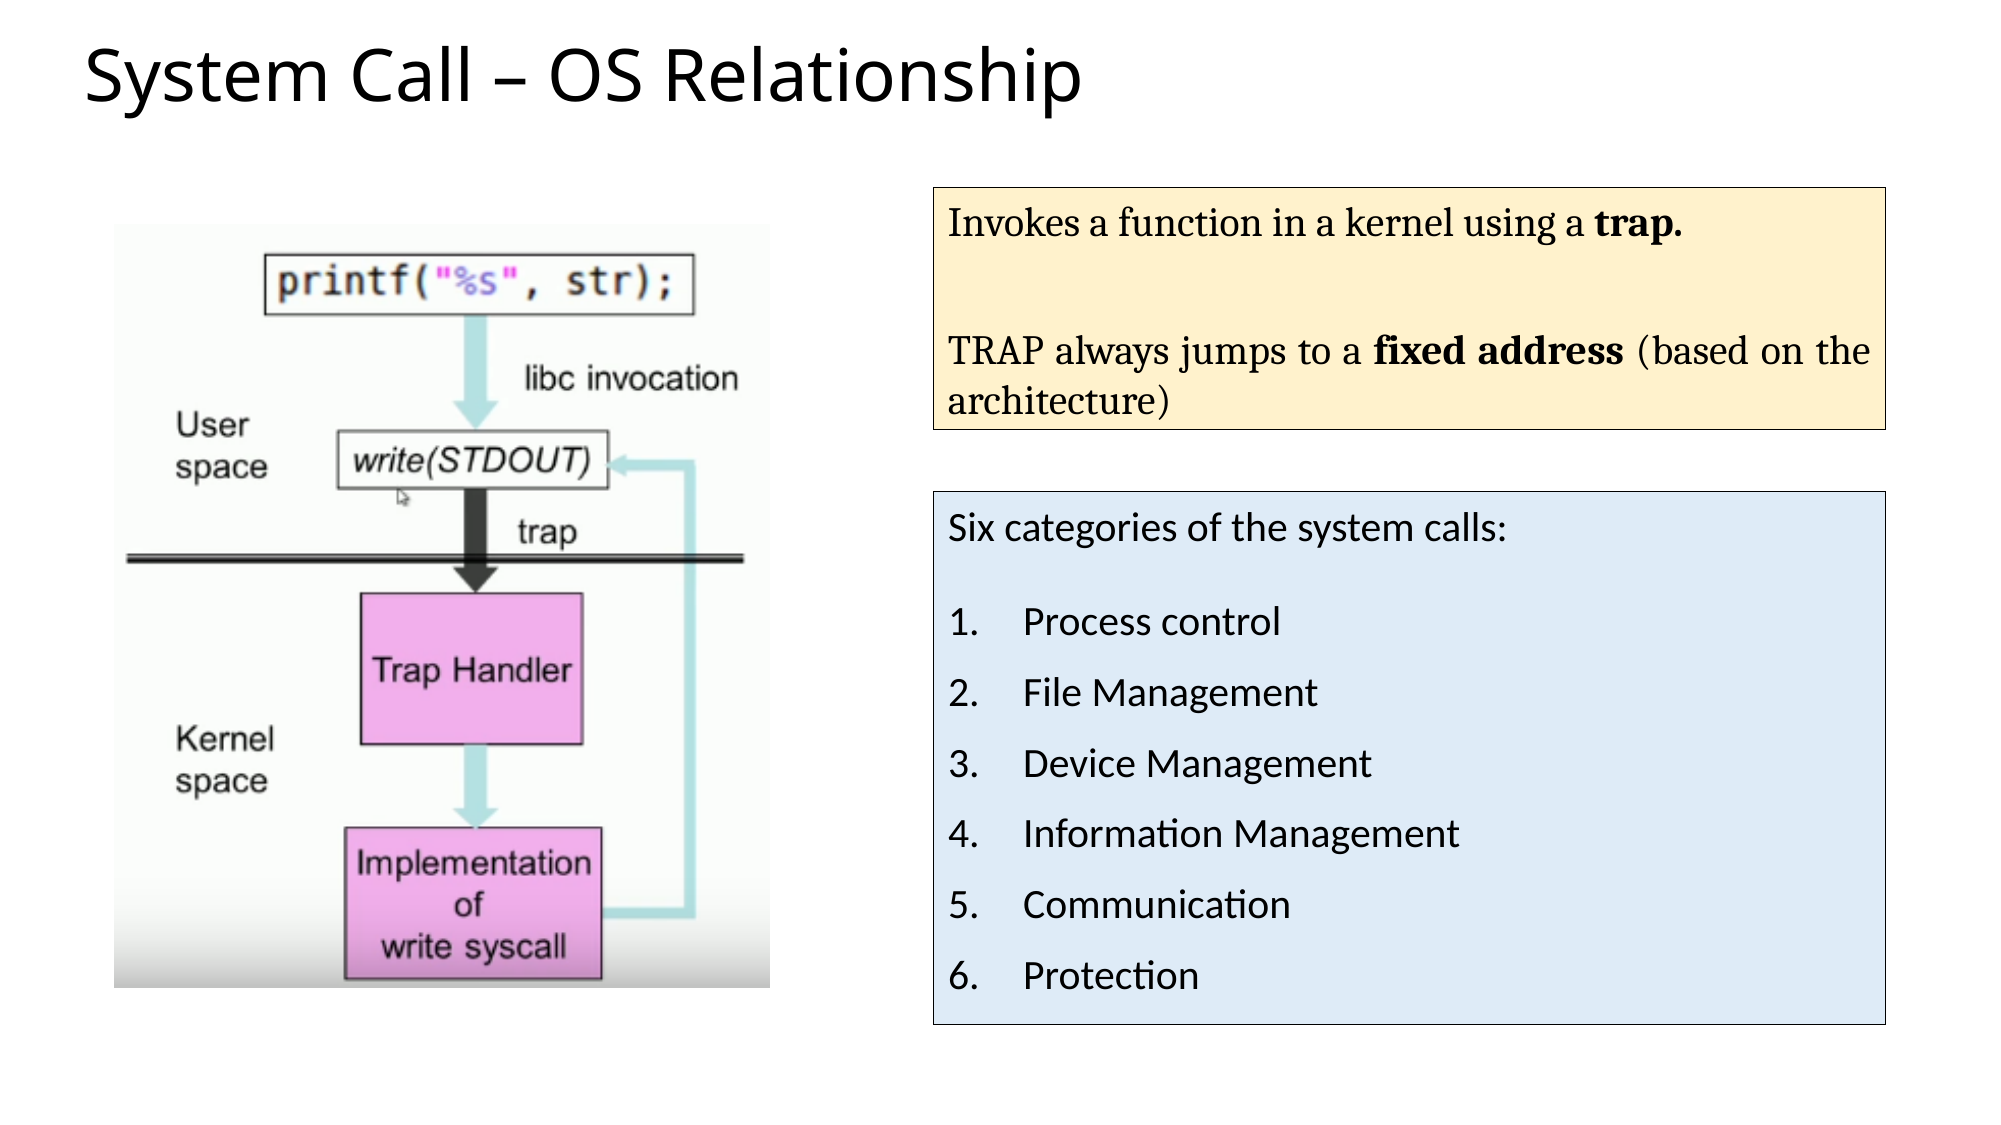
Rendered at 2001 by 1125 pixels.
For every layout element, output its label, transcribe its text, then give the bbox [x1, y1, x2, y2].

text_box Six categories of the system calls: Process control File Management Device Management Information Management Communication Protection [933, 491, 1886, 1025]
picture [114, 224, 770, 988]
title System Call – OS Relationship [69, 30, 1208, 125]
text_box Invokes a function in a kernel using a trap. TRAP always jumps to a fixed address (based on the architecture) [933, 187, 1886, 430]
